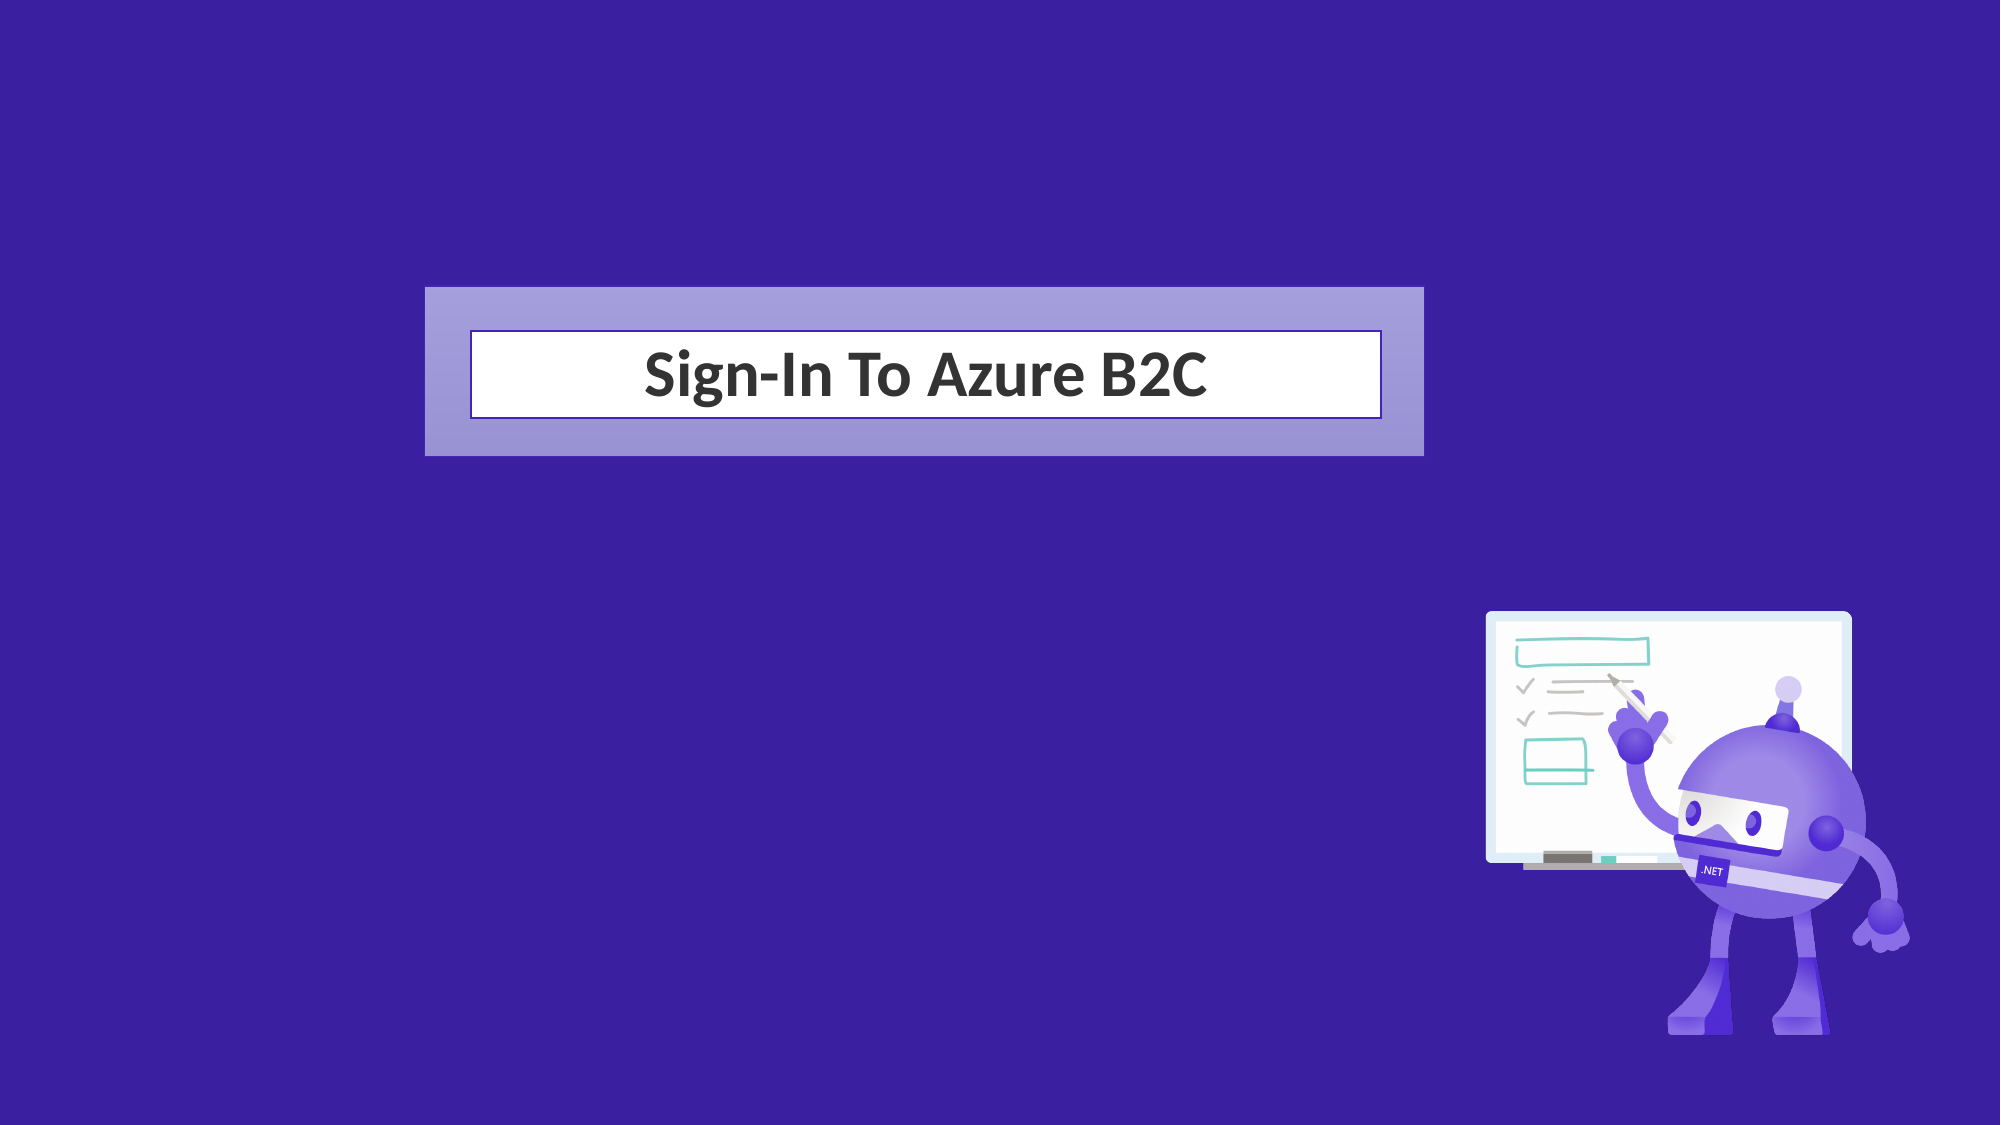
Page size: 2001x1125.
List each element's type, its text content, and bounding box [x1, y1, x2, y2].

picture [1485, 610, 1911, 1036]
list [424, 285, 1425, 457]
title Sign-In To Azure B2C [470, 330, 1382, 419]
